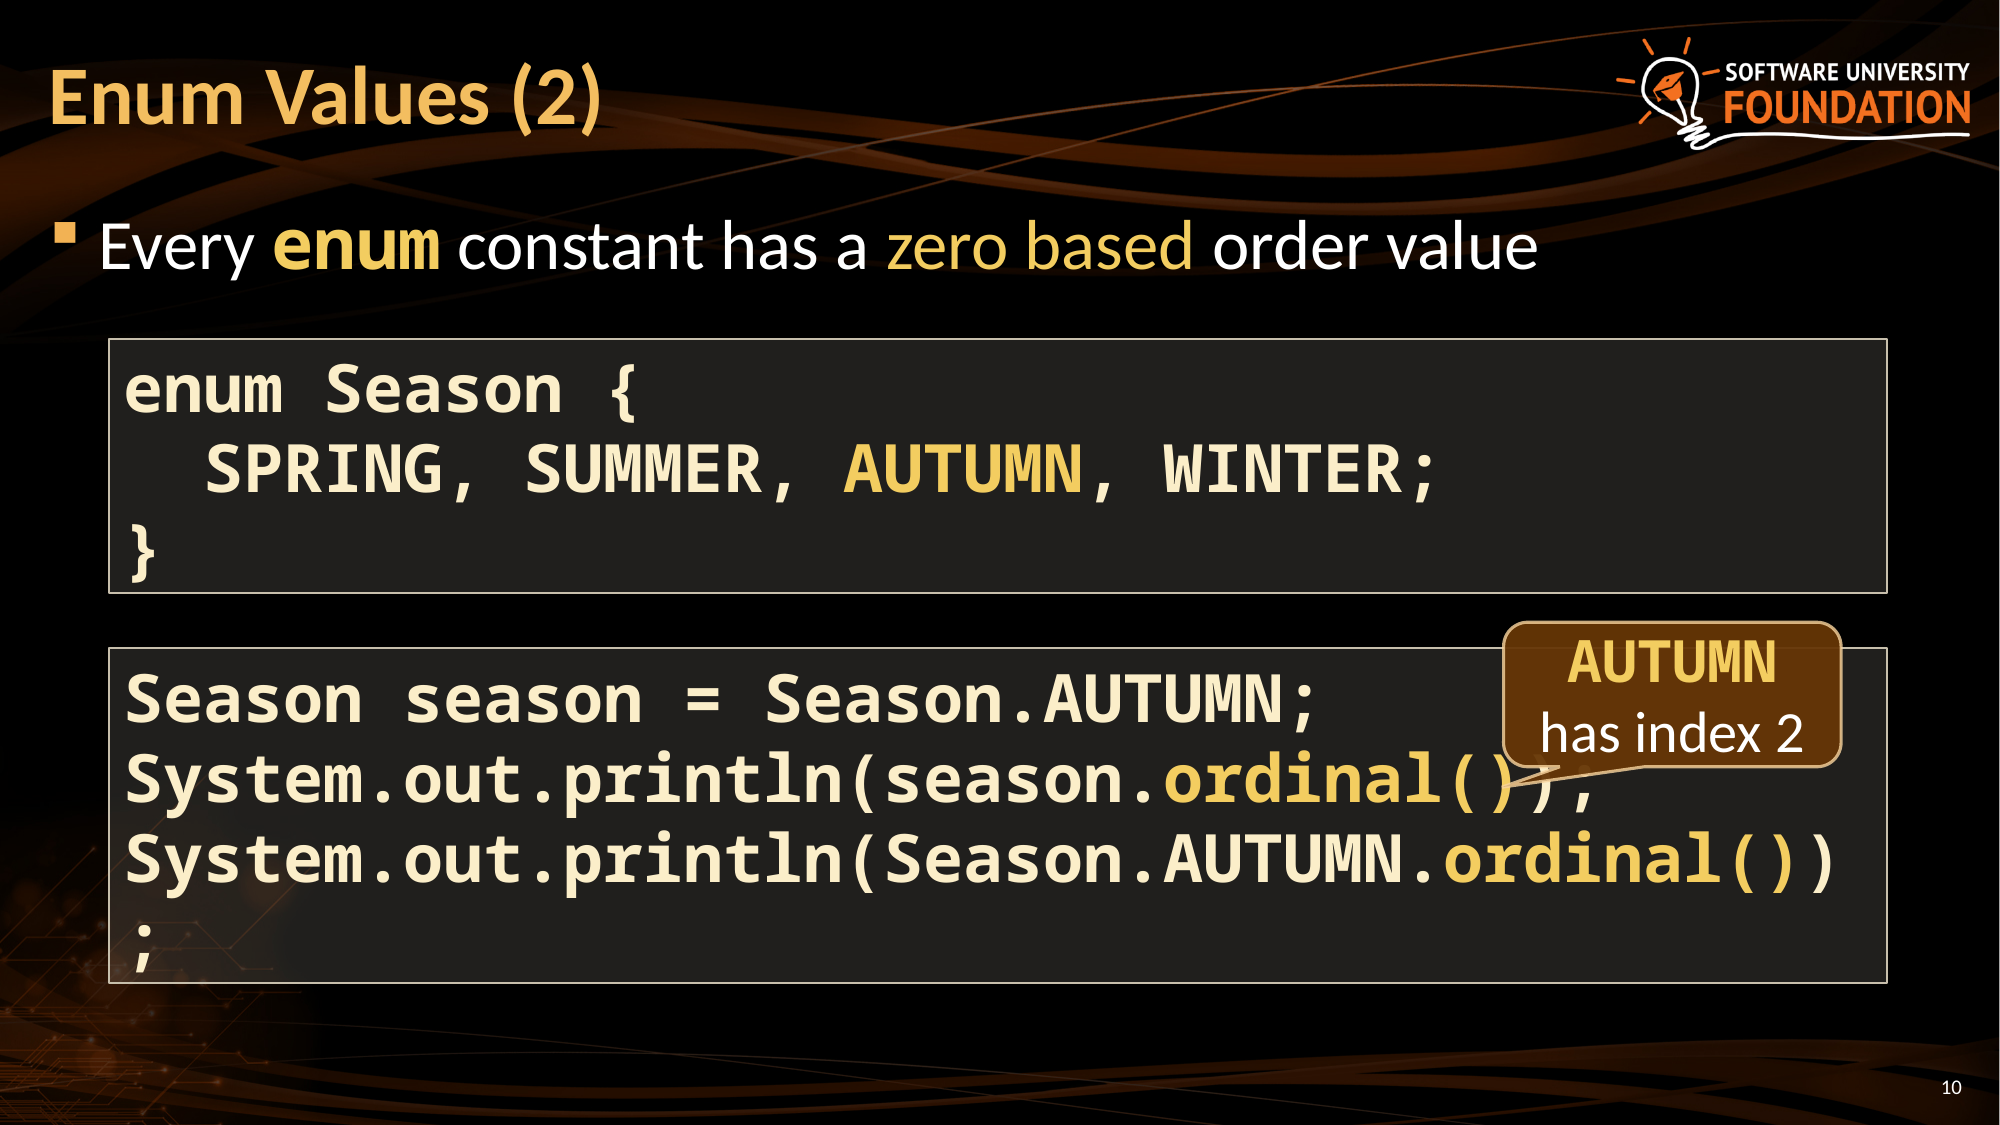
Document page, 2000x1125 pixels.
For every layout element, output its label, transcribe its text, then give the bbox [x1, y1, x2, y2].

text_box Season season = Season.AUTUMN; System.out.println(season.ordinal()); System.out.println(Season.AUTUMN.ordinal()); [108, 648, 1888, 983]
title Enum Values (2) [30, 6, 1602, 189]
list Every enum constant has a zero based order value [31, 188, 1968, 1103]
text_box enum Season { SPRING, SUMMER, AUTUMN, WINTER; } [108, 338, 1888, 594]
text_box AUTUMN has index 2 [1501, 621, 1843, 789]
picture [0, 0, 2000, 1125]
slide_number 10 [1897, 1070, 1968, 1103]
